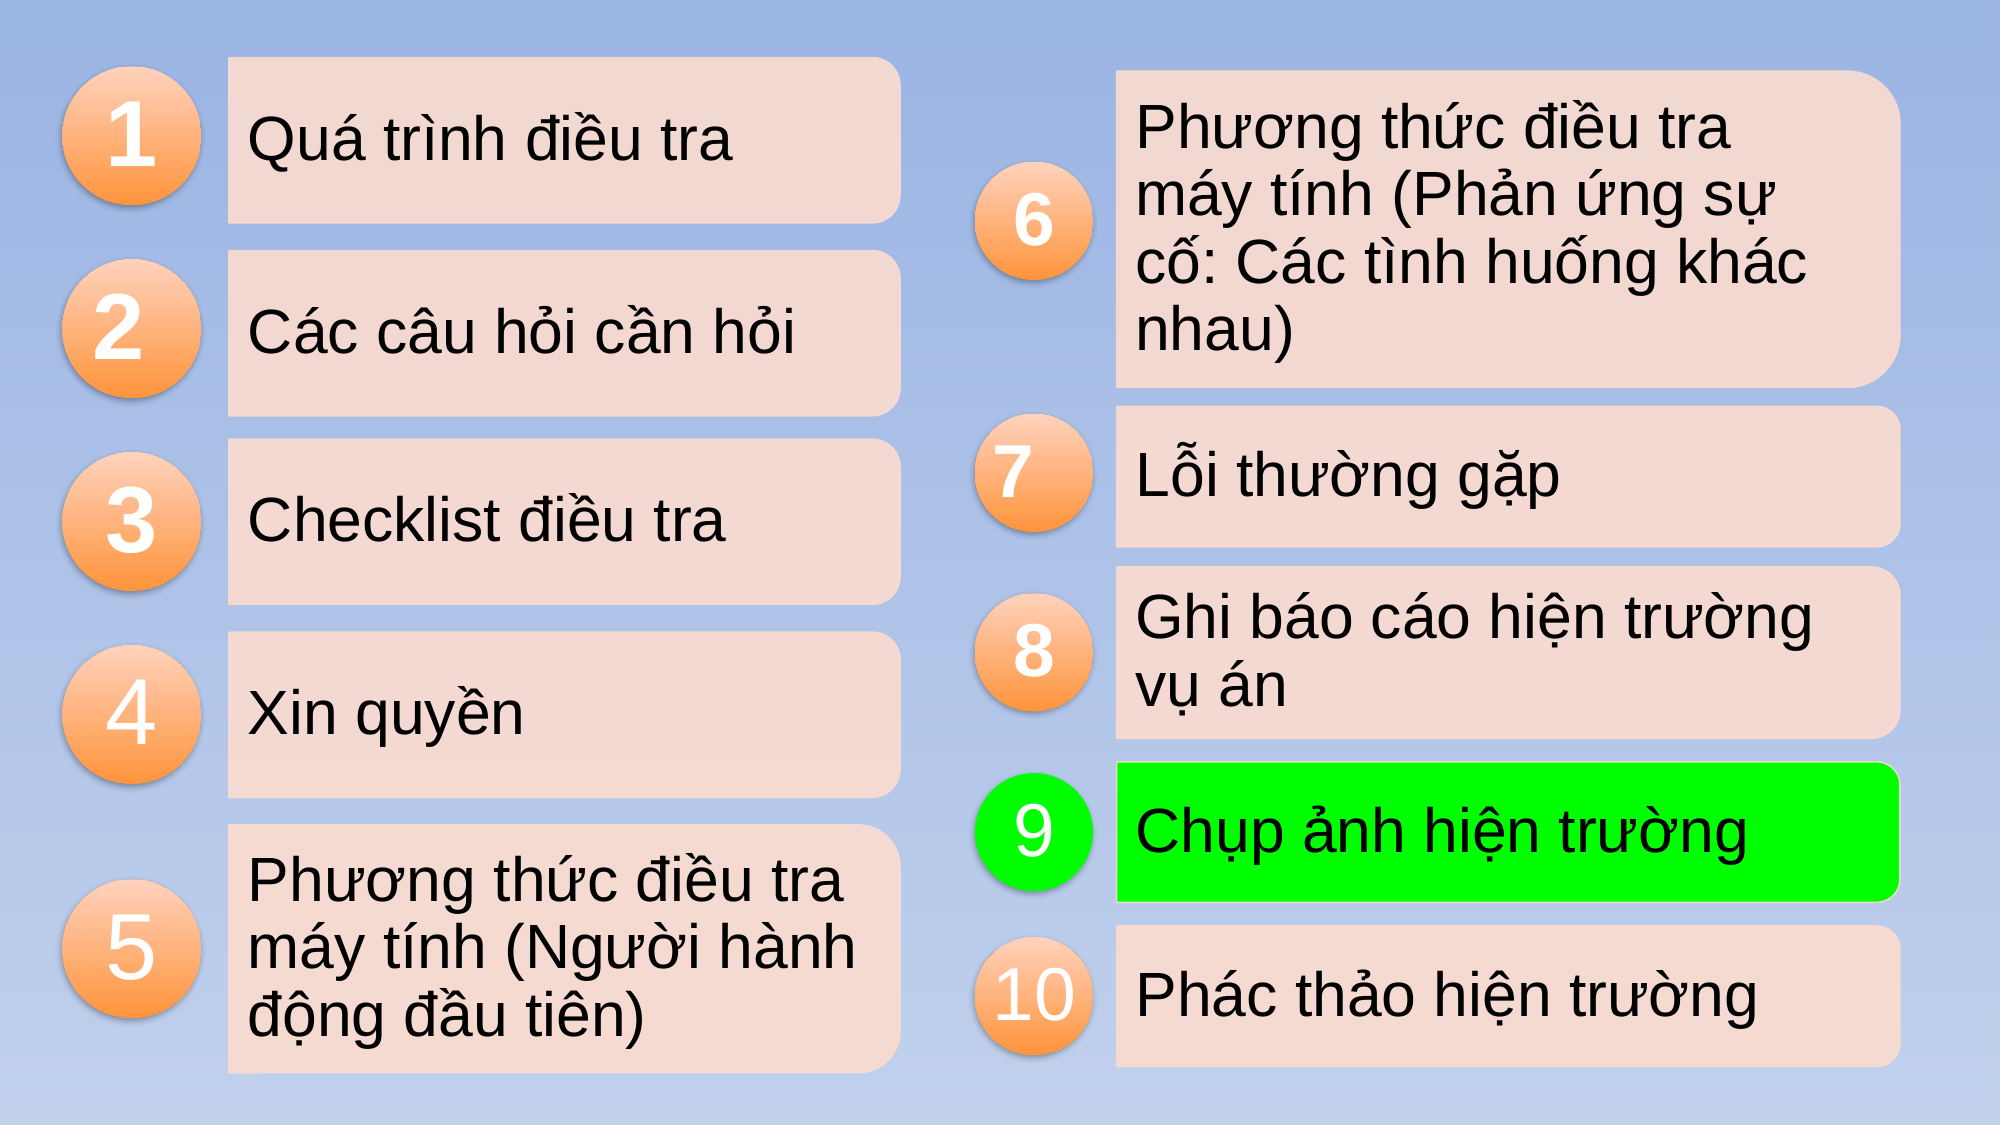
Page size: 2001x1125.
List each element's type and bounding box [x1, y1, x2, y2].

list [62, 49, 901, 1077]
text_box [974, 58, 1901, 1072]
